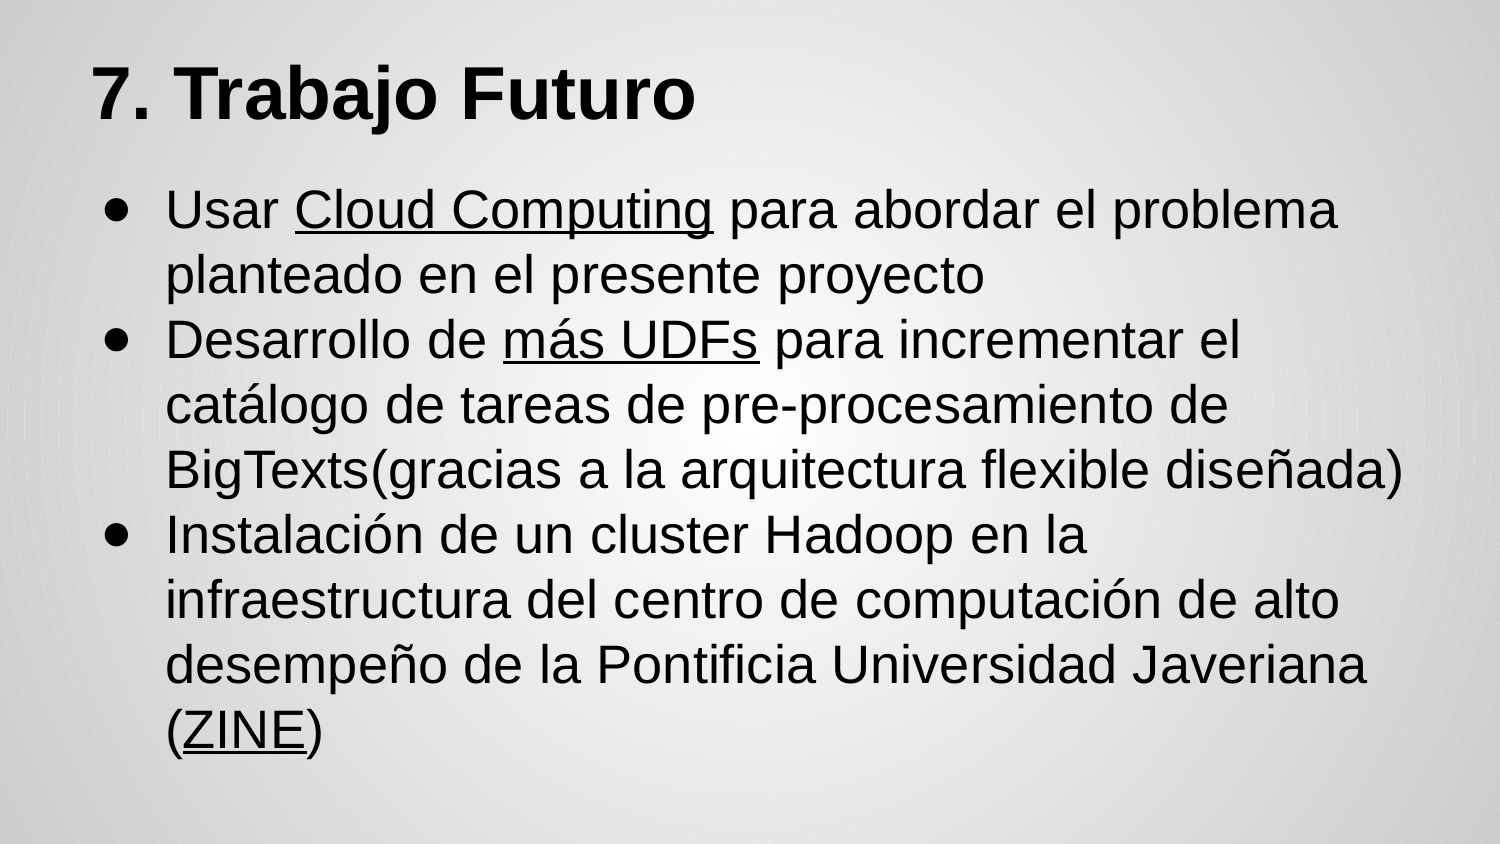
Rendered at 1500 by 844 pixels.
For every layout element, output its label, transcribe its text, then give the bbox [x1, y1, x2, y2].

list Usar Cloud Computing para abordar el problema planteado en el presente proyecto Desarrollo de más UDFs para incrementar el catálogo de tareas de pre-procesamiento de BigTexts(gracias a la arquitectura flexible diseñada) Instalación de un cluster Hadoop en la infraestructura del centro de computación de alto desempeño de la Pontificia Universidad Javeriana (ZINE) [75, 159, 1425, 771]
title 7. Trabajo Futuro [75, 8, 1425, 150]
